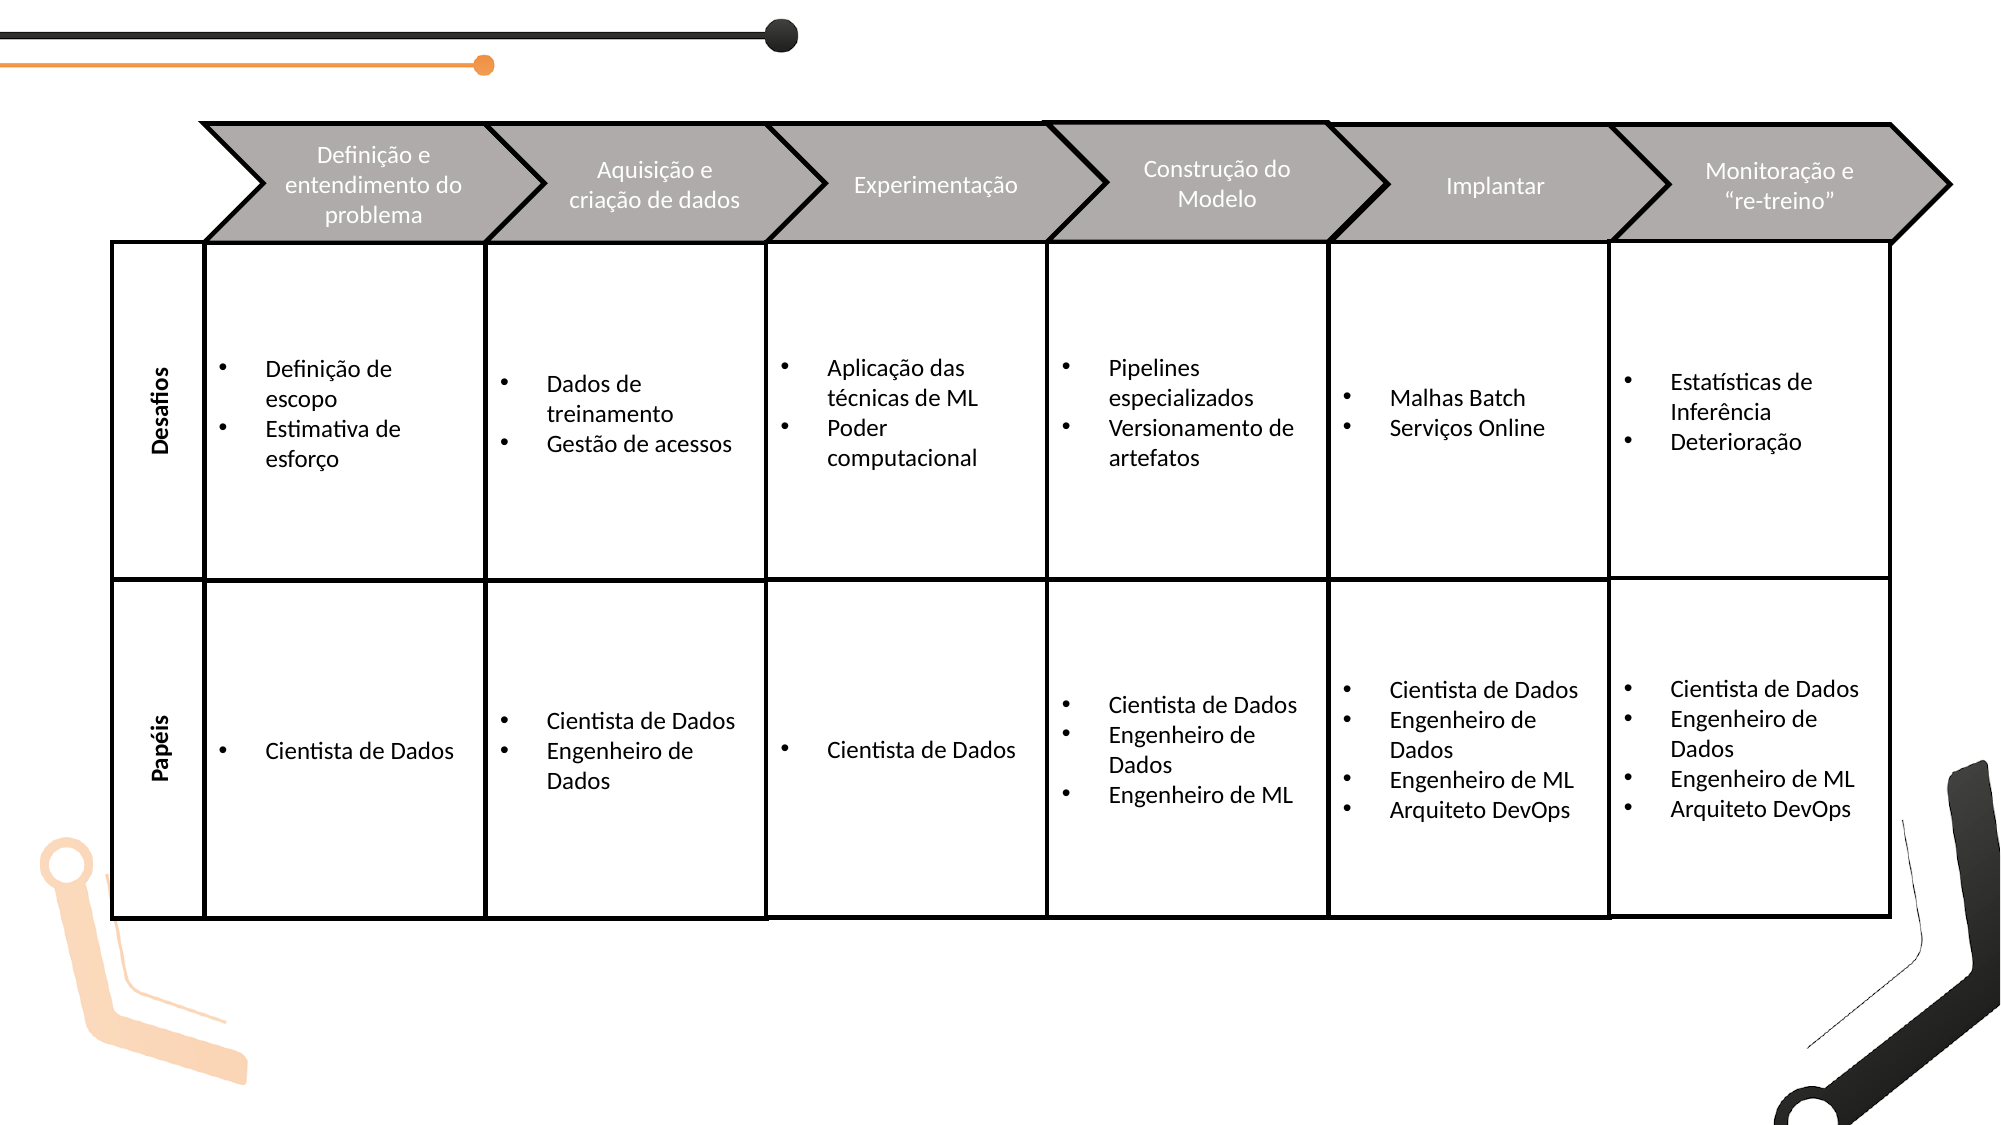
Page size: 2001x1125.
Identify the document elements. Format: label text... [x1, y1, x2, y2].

text_box Implantar [1325, 123, 1667, 241]
text_box Cientista de Dados Engenheiro de Dados Engenheiro de ML Arquiteto DevOps [1327, 578, 1610, 918]
text_box Desafios [111, 241, 205, 578]
picture [0, 0, 2001, 1125]
text_box Dados de treinamento Gestão de acessos [484, 242, 765, 579]
text_box Definição de escopo Estimativa de esforço [205, 242, 484, 579]
text_box Definição e entendimento do problema [201, 122, 542, 242]
text_box Malhas Batch Serviços Online [1327, 241, 1608, 578]
text_box Estatísticas de Inferência Deterioração [1608, 240, 1891, 577]
text_box Aquisição e criação de dados [482, 122, 823, 242]
text_box Cientista de Dados Engenheiro de Dados Engenheiro de ML [1046, 578, 1327, 918]
text_box Cientista de Dados [205, 579, 484, 920]
text_box Cientista de Dados [765, 578, 1046, 918]
text_box Papéis [111, 578, 205, 920]
text_box Aplicação das técnicas de ML Poder computacional [765, 241, 1046, 578]
text_box Pipelines especializados Versionamento de artefatos [1046, 241, 1327, 578]
text_box Monitoração e “re-treino” [1606, 123, 1952, 246]
text_box Cientista de Dados Engenheiro de Dados [484, 579, 767, 920]
text_box Cientista de Dados Engenheiro de Dados Engenheiro de ML Arquiteto DevOps [1608, 577, 1891, 917]
text_box Experimentação [763, 122, 1104, 241]
text_box Construção do Modelo [1044, 121, 1385, 241]
